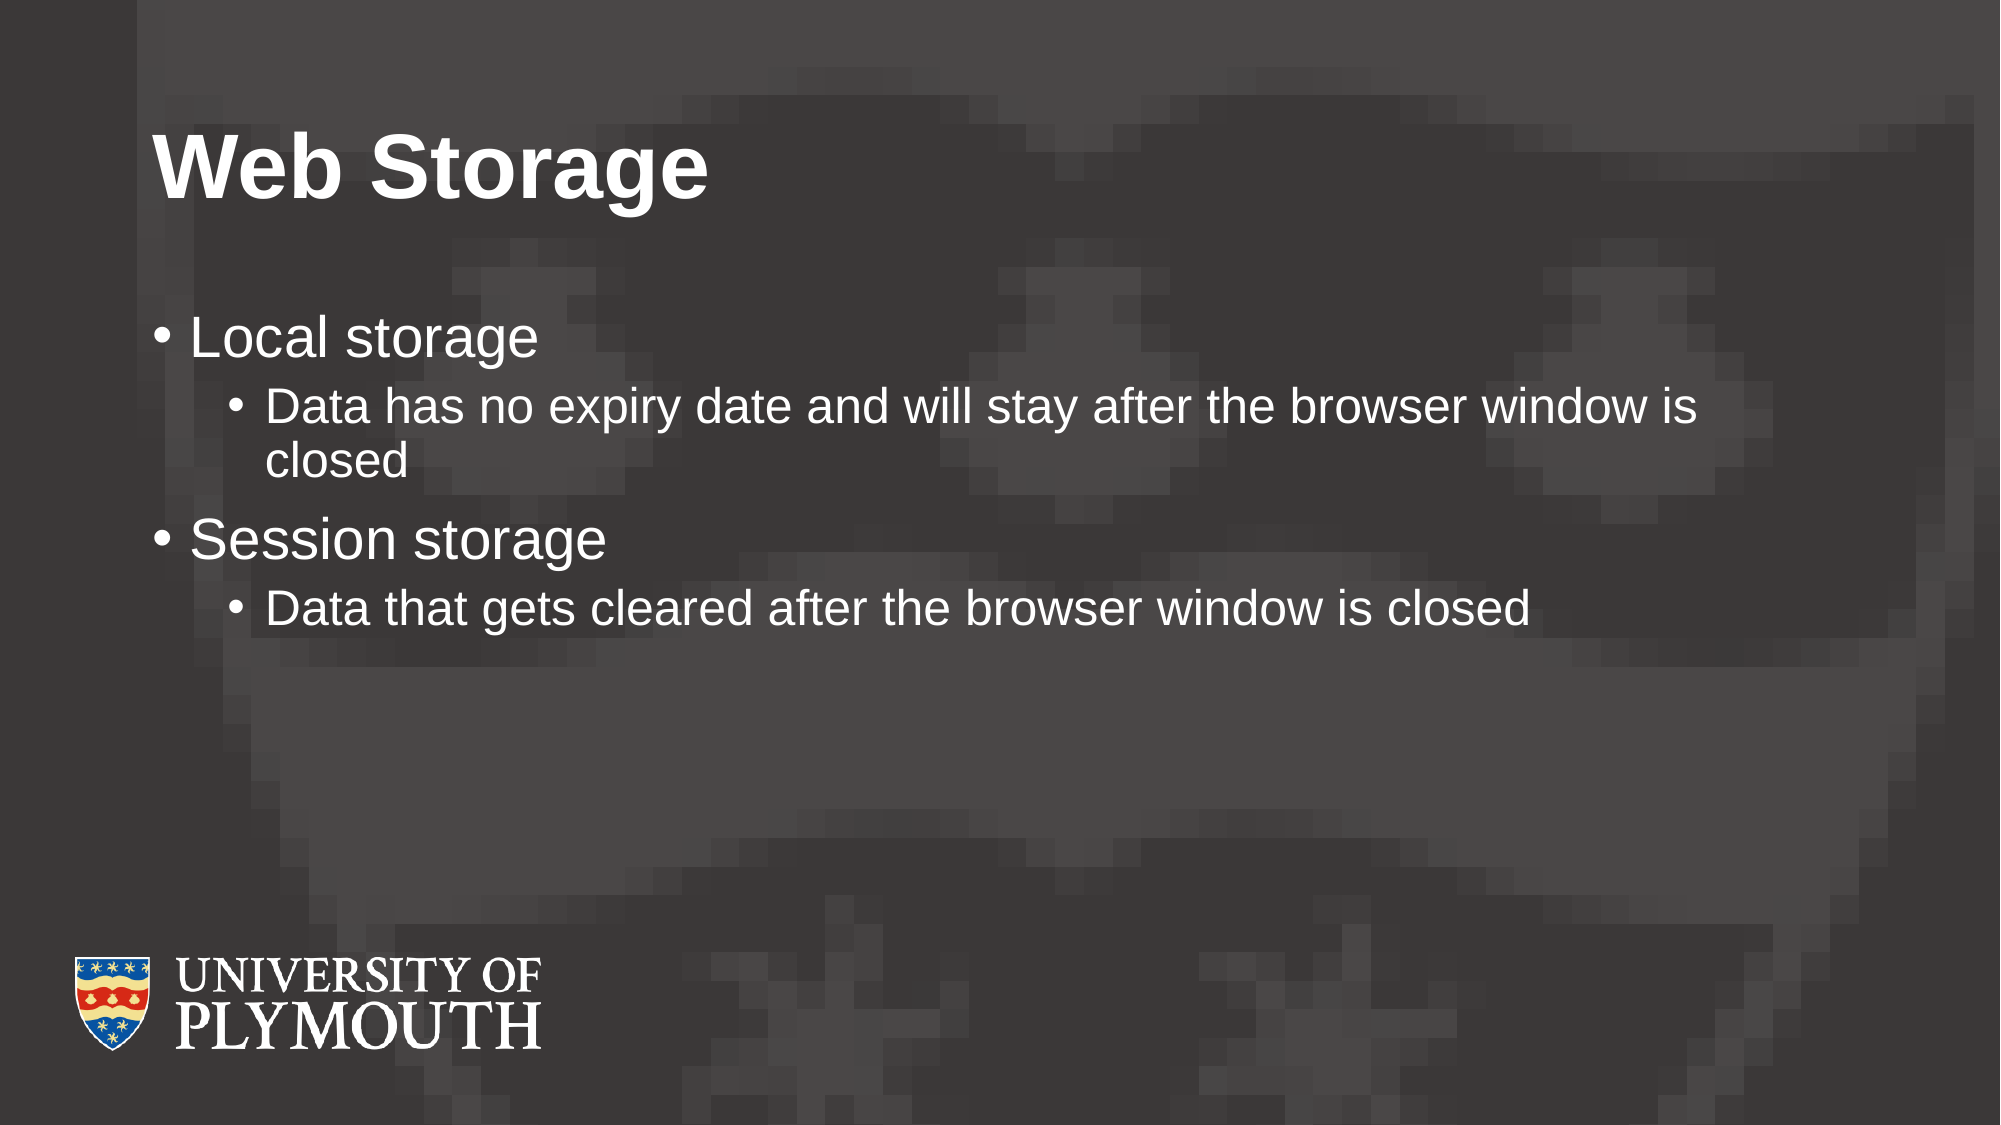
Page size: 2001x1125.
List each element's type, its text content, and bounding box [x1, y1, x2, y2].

picture [75, 957, 541, 1053]
list Local storage Data has no expiry date and will stay after the browser window is closed Session storage Data that gets cleared after the browser window is closed [137, 299, 1863, 863]
title Web Storage [137, 59, 1863, 278]
